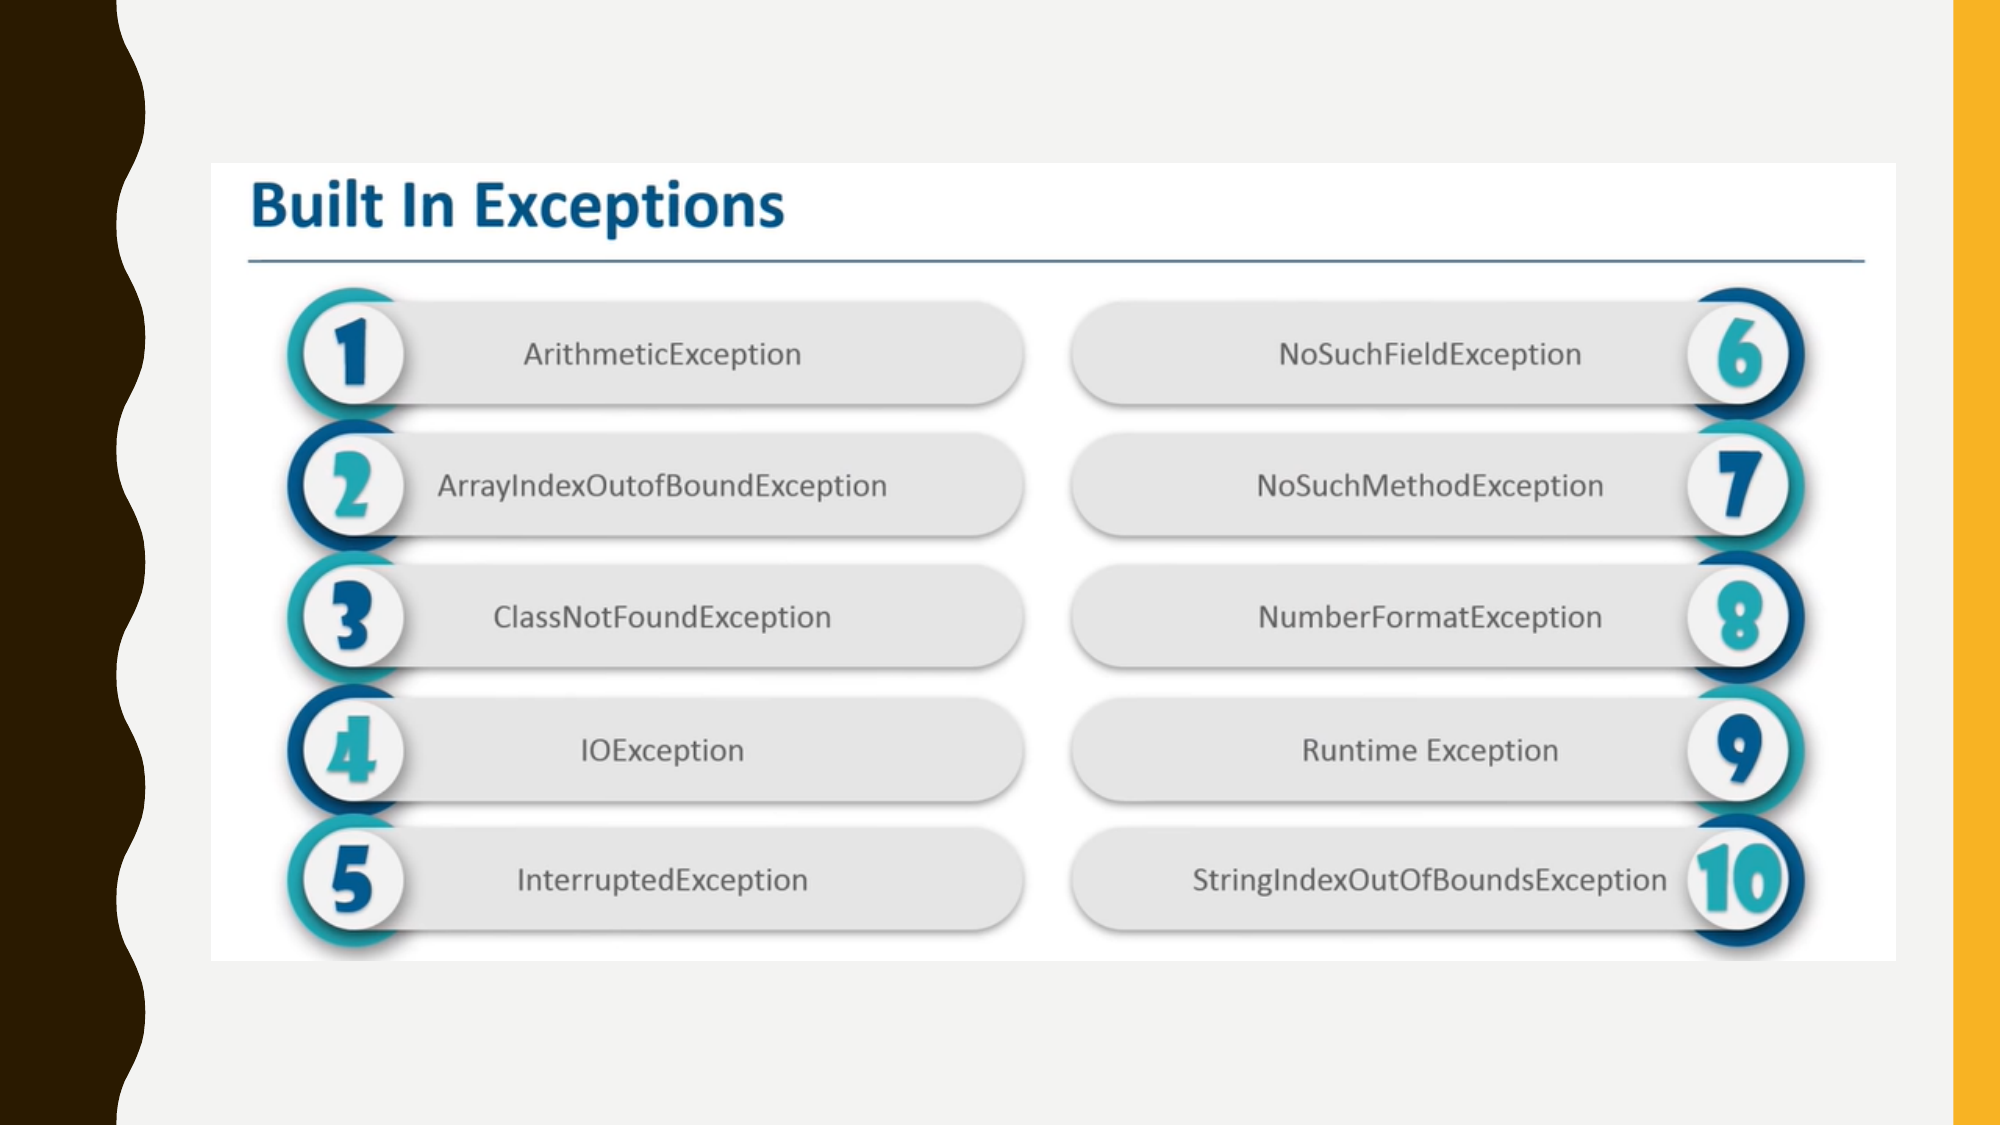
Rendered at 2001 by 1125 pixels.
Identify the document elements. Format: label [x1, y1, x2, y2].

picture [211, 163, 1896, 961]
